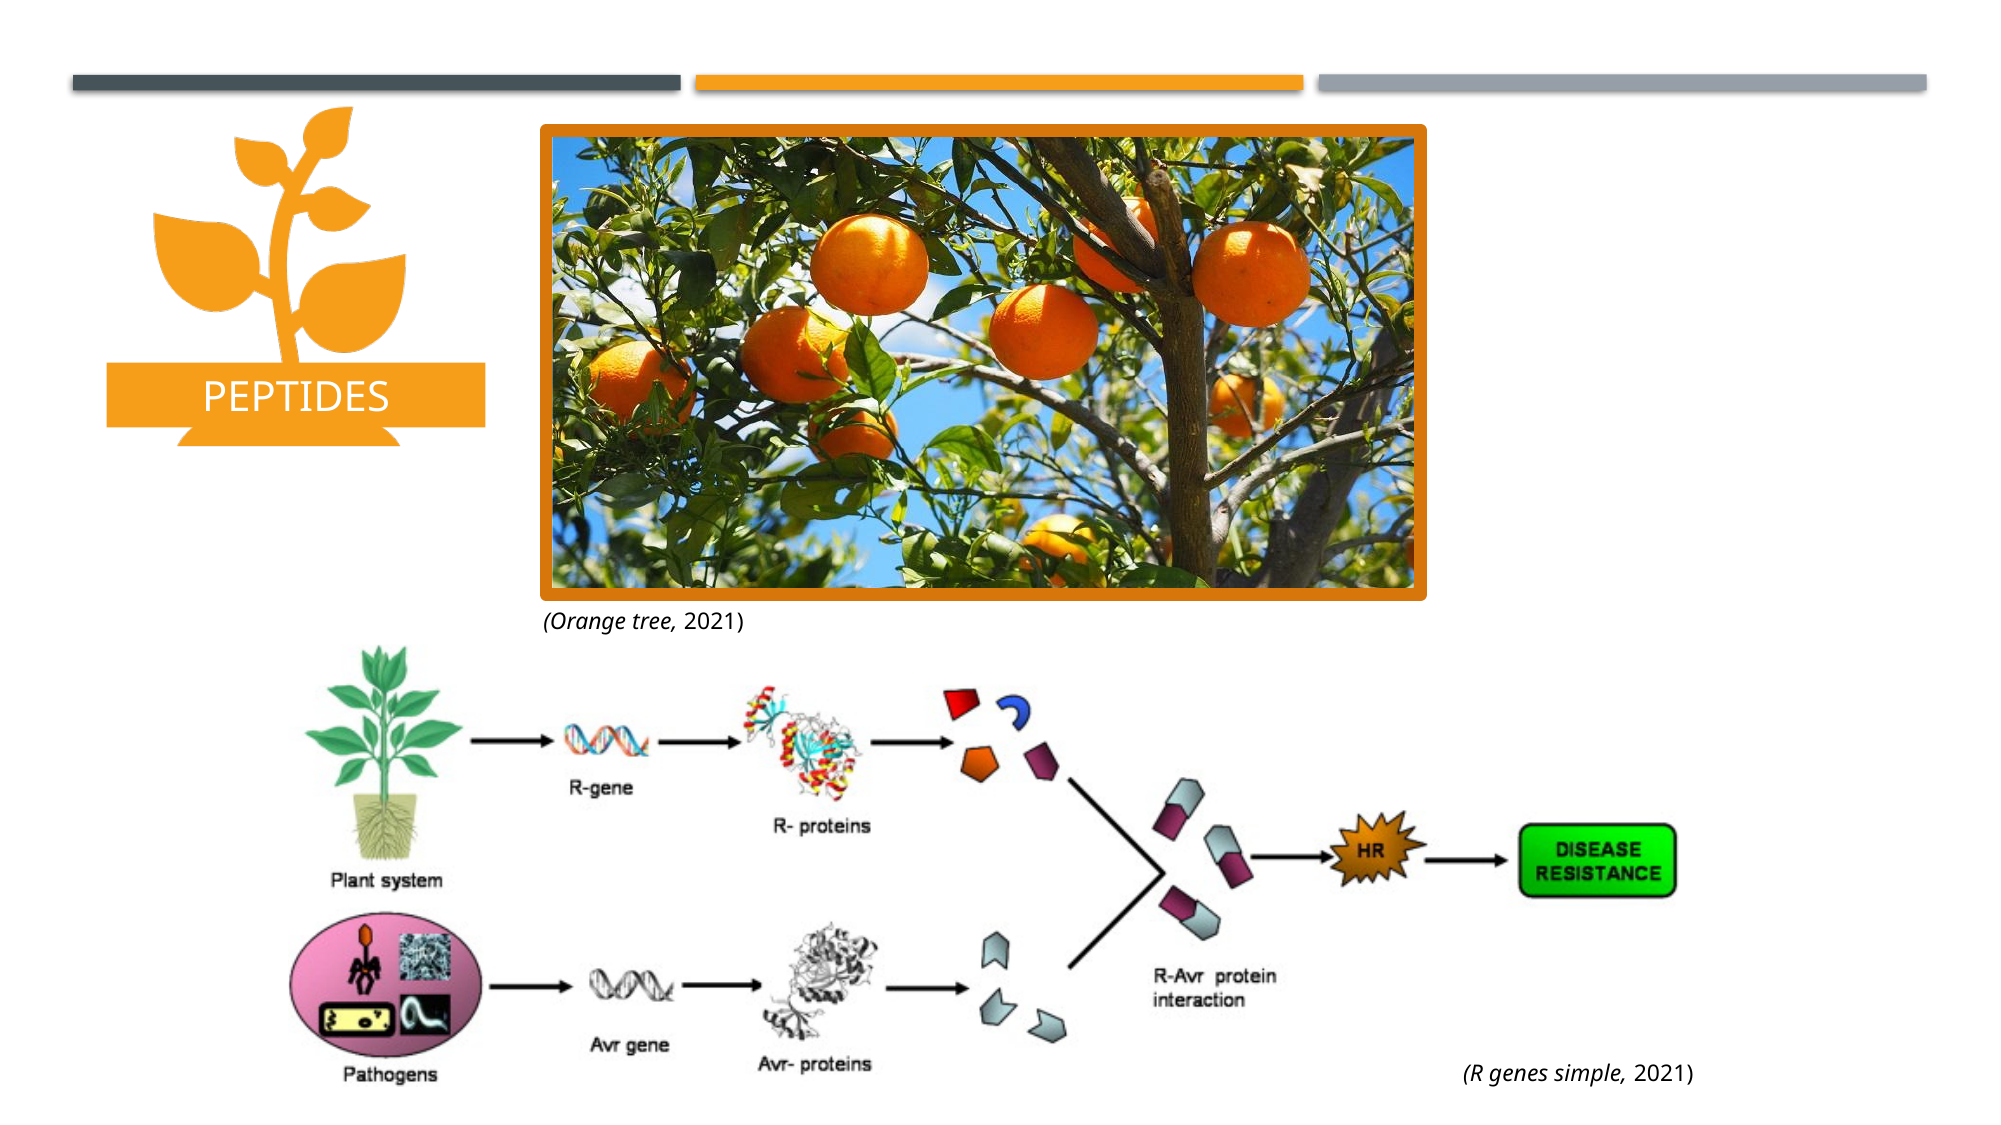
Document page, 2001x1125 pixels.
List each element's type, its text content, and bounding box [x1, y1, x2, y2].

text_box (R genes simple, 2021) [1682, 1051, 1712, 1094]
picture [551, 136, 1415, 589]
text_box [1480, 73, 1894, 481]
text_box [72, 73, 486, 481]
text_box (Orange tree, 2021) [528, 599, 792, 642]
picture [287, 644, 1679, 1088]
